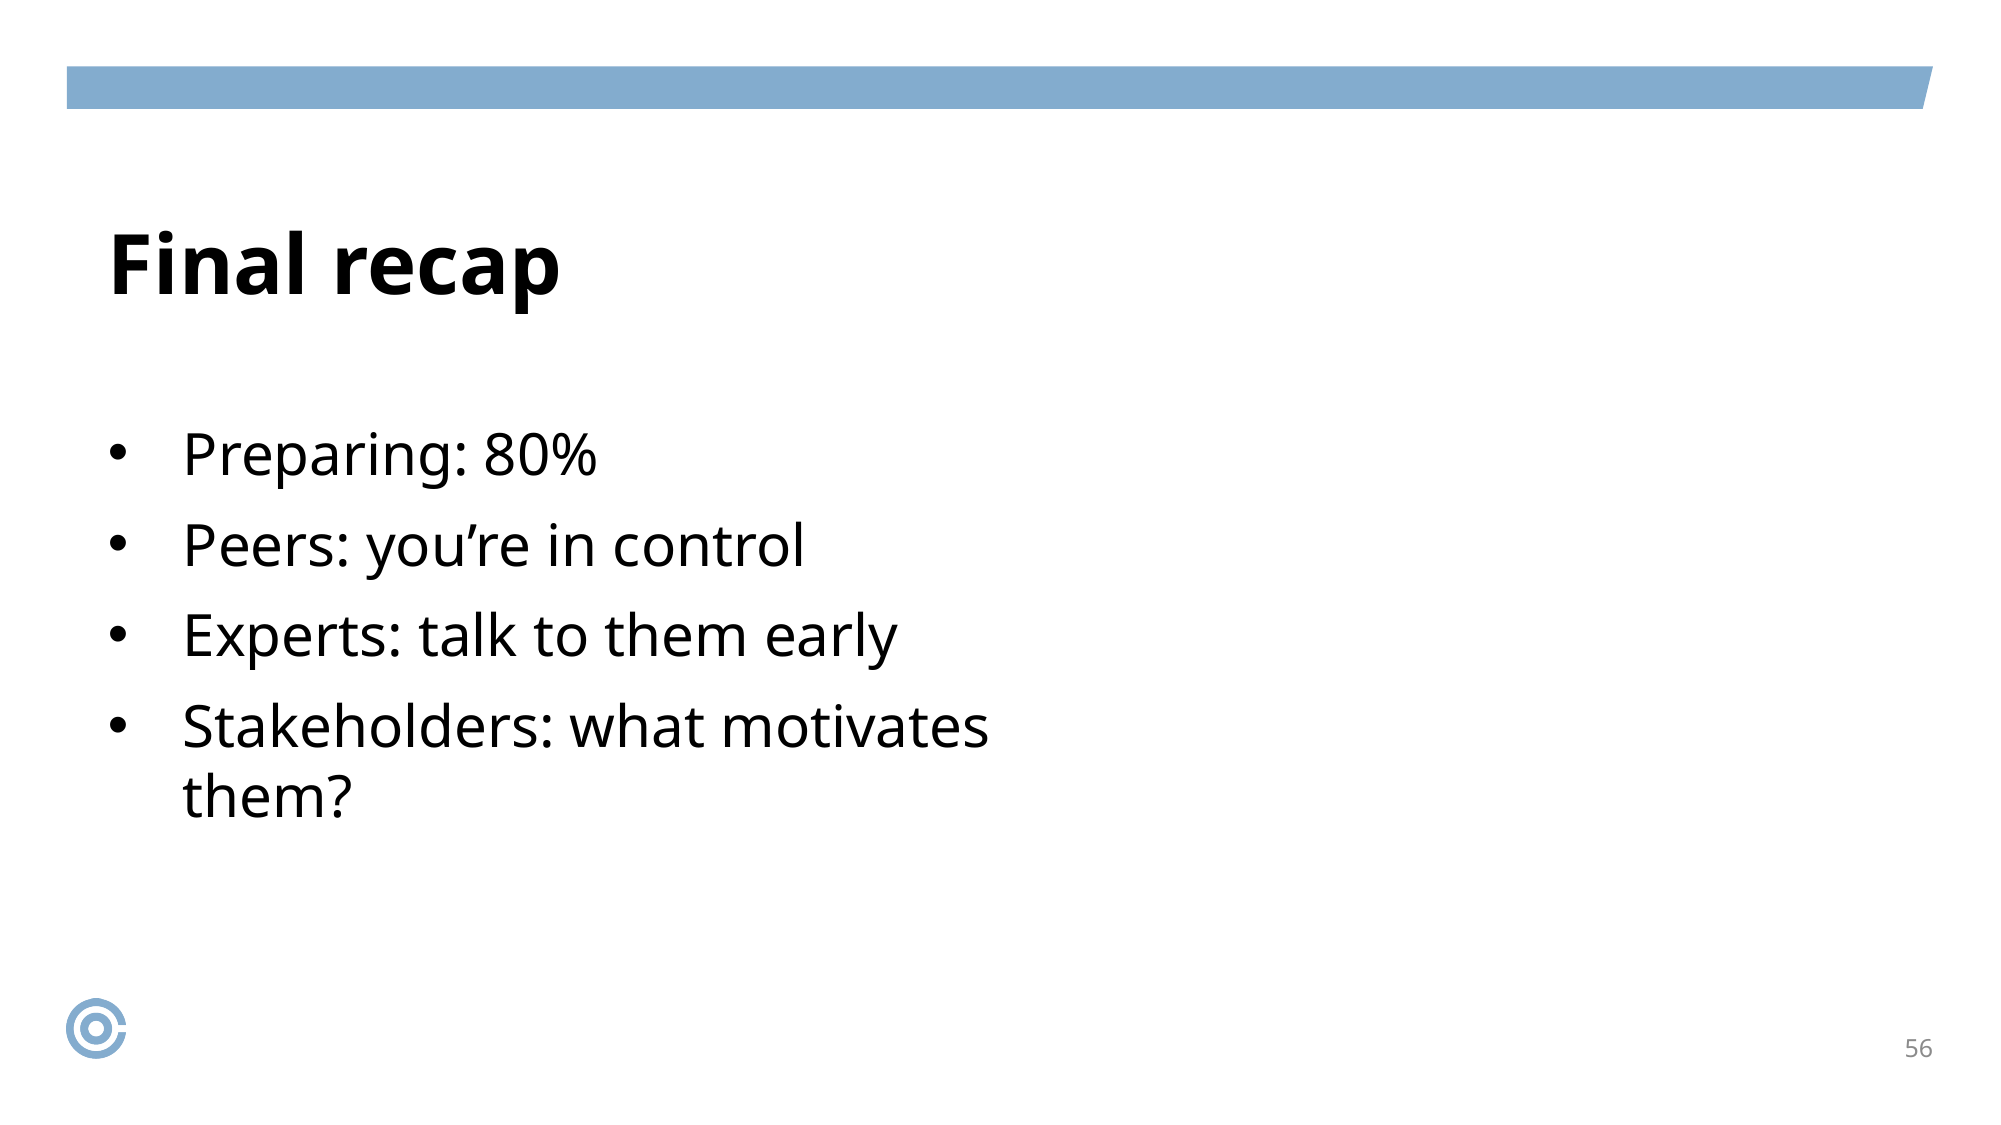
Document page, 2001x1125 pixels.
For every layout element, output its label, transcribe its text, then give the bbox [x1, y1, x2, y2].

picture [66, 998, 126, 1059]
slide_number 56 [1483, 1019, 1933, 1080]
list Final recap [107, 211, 1807, 319]
text_box Preparing: 80% Peers: you’re in control Experts: talk to them early Stakeholders: what motivates them? [107, 416, 1016, 937]
